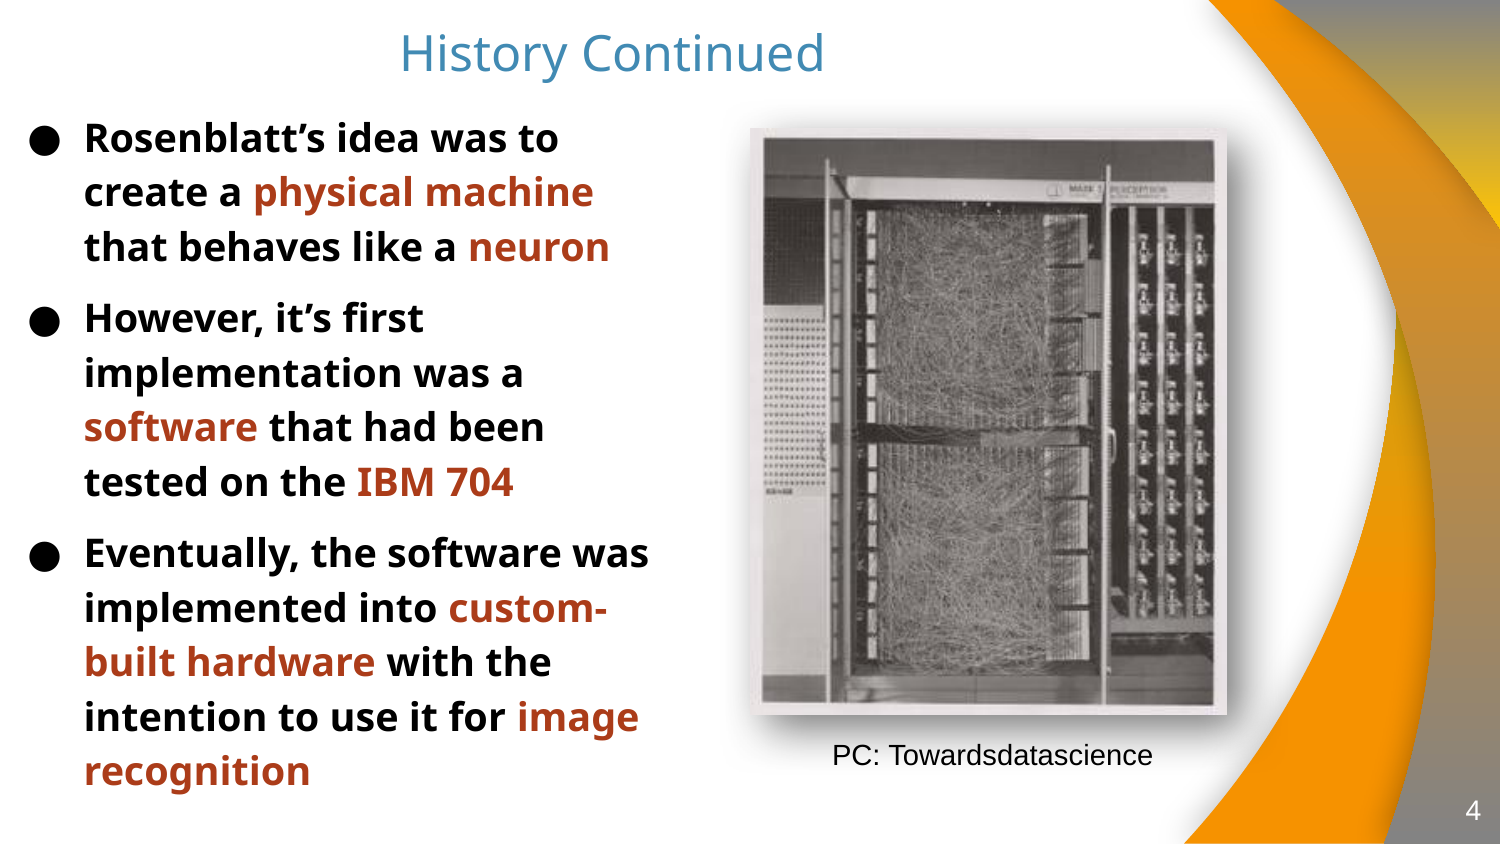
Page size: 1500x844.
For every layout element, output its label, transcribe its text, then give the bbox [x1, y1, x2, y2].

picture [749, 128, 1228, 715]
title History Continued [41, 17, 1184, 83]
slide_number 4 [1391, 779, 1482, 844]
list Rosenblatt’s idea was to create a physical machine that behaves like a neuron However, it’s first implementation was a software that had been tested on the IBM 704 Eventually, the software was implemented into custom-built hardware with the intention to use it for image recognition [27, 105, 670, 753]
text_box PC: Towardsdatascience [817, 728, 1169, 779]
